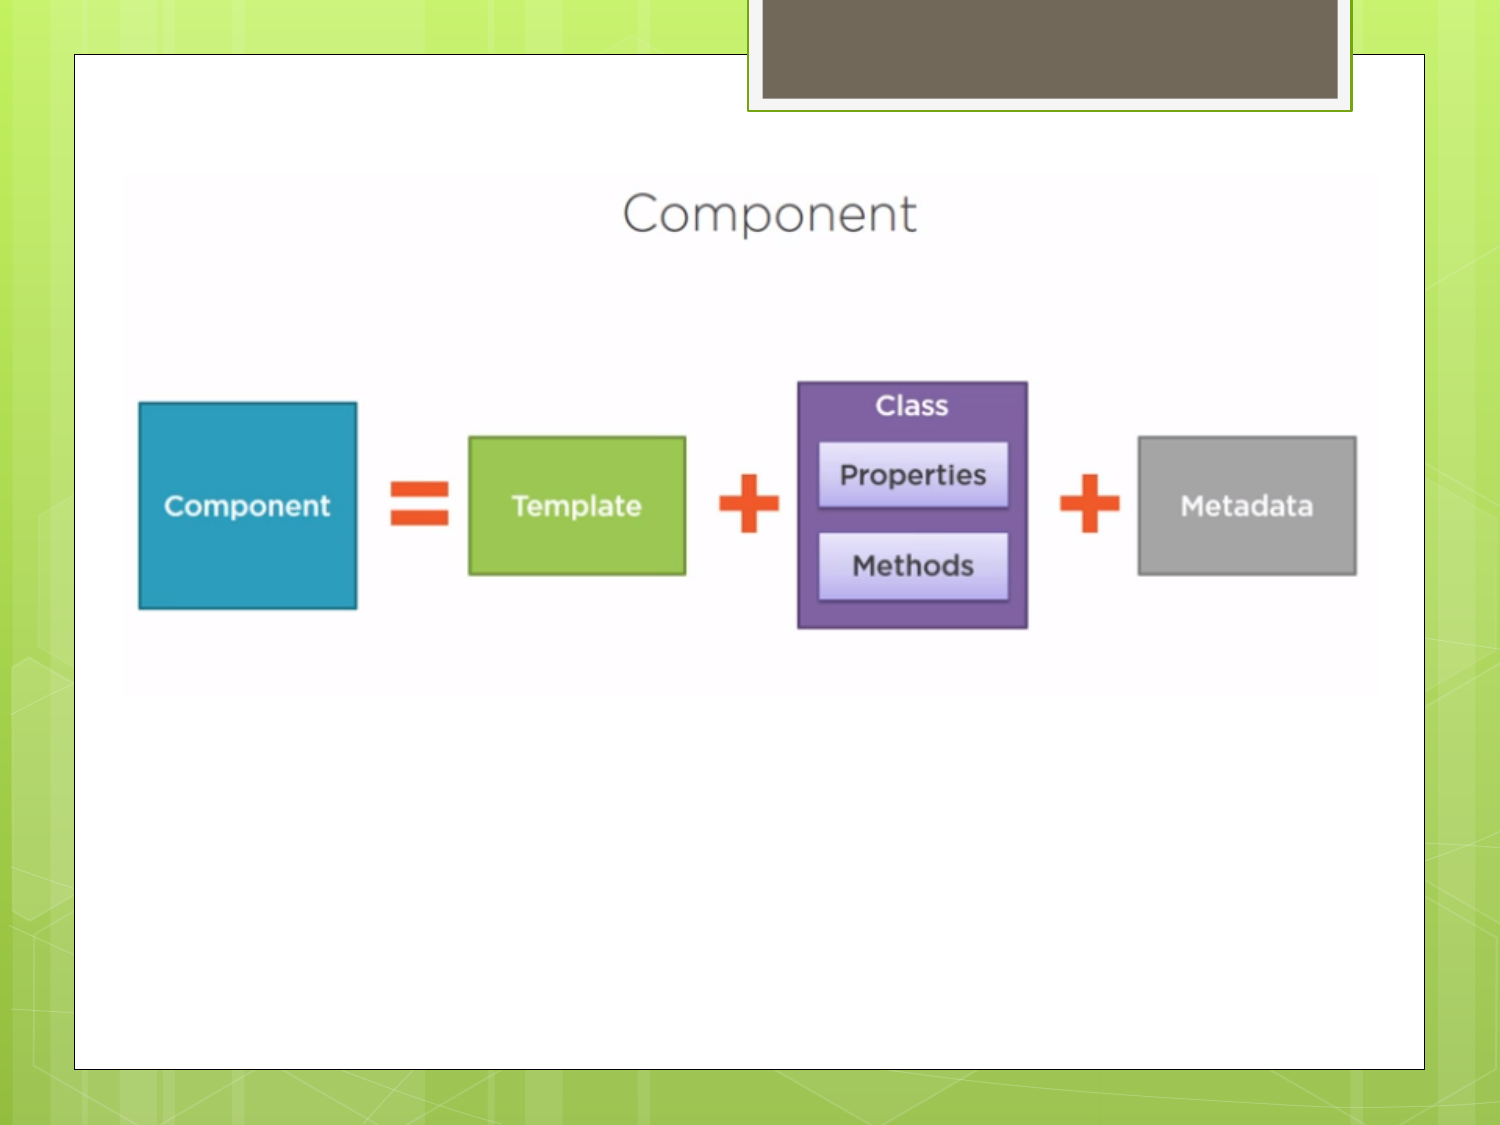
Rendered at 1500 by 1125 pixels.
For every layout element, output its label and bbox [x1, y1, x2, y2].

picture [122, 174, 1378, 696]
